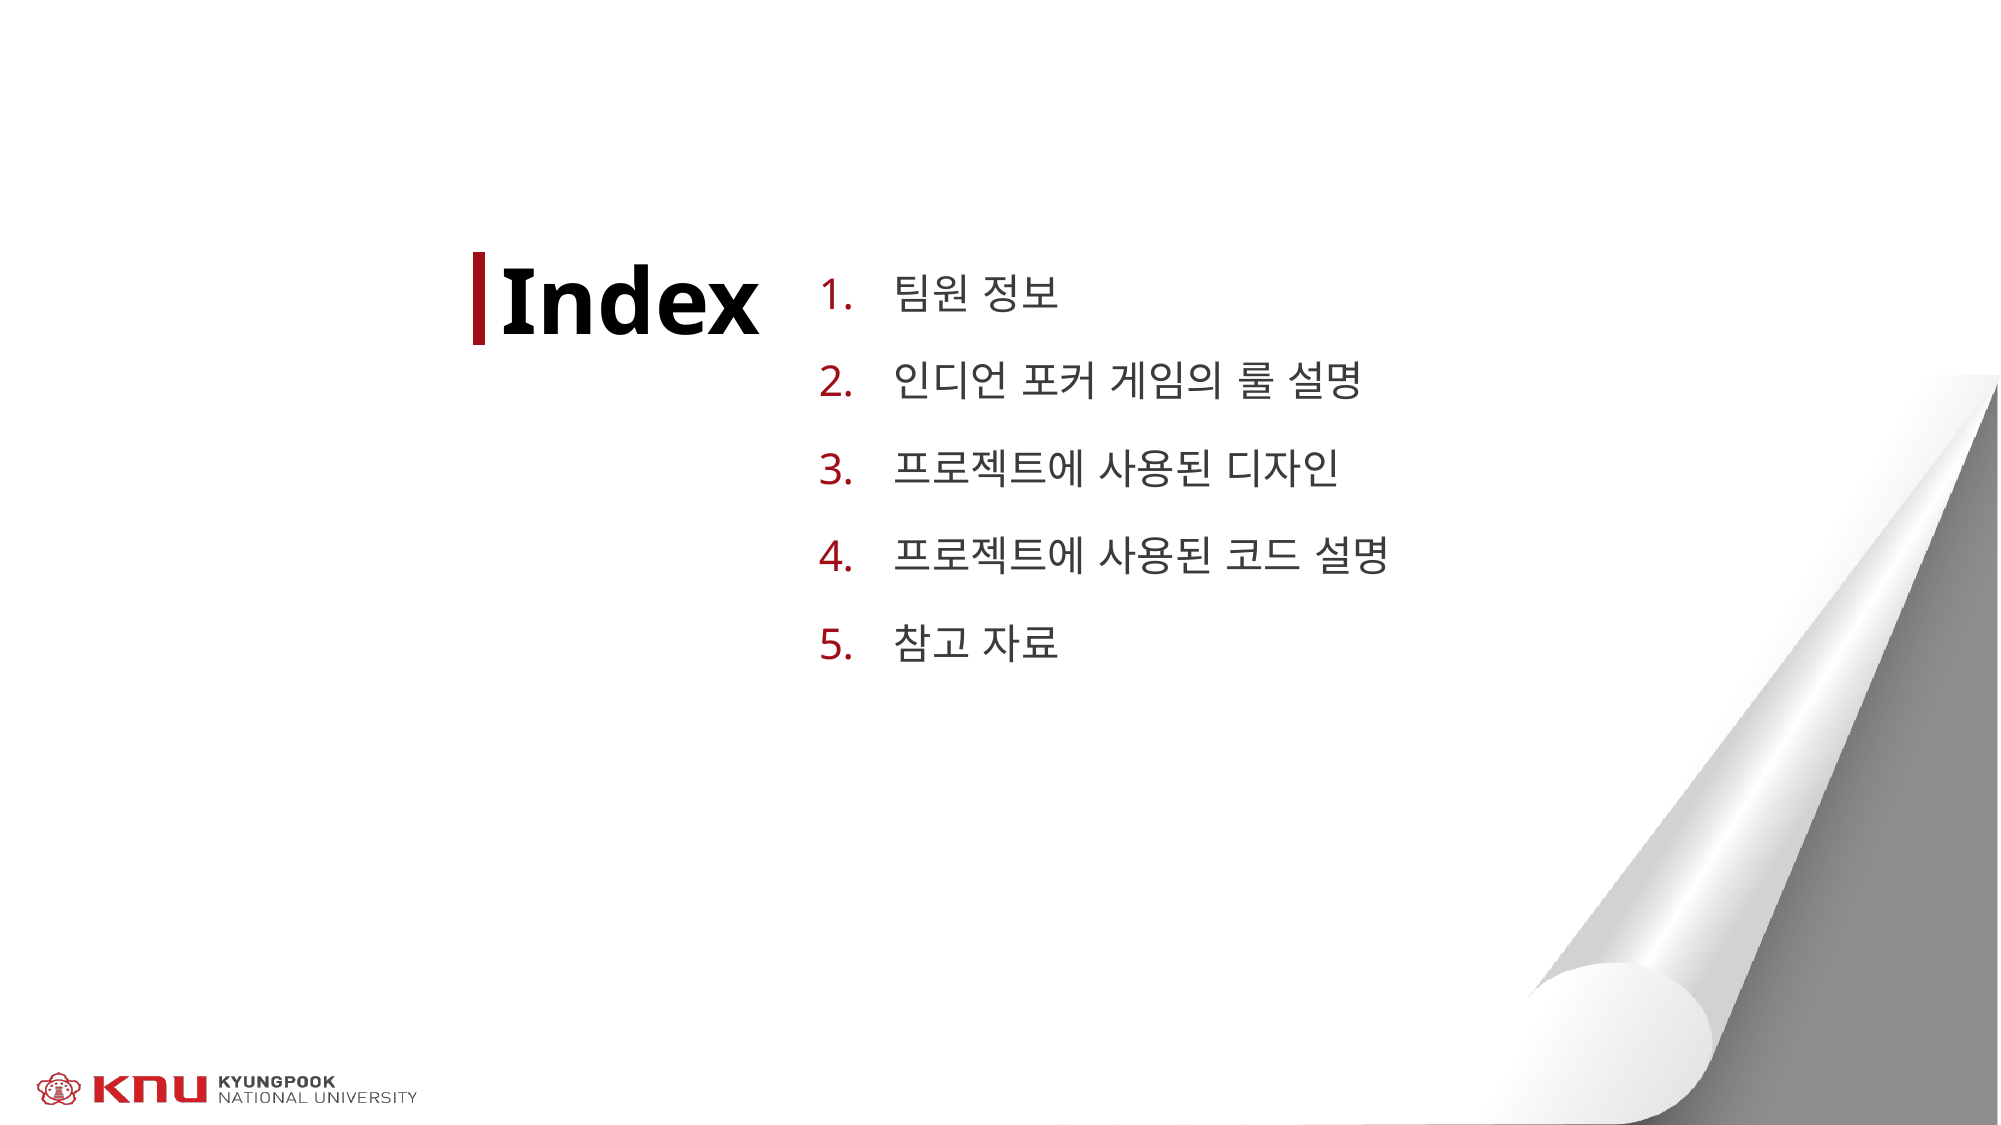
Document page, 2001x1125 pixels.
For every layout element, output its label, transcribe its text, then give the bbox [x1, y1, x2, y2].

picture [999, 375, 2000, 1125]
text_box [473, 235, 769, 362]
picture [36, 1072, 417, 1105]
text_box 팀원 정보 인디언 포커 게임의 룰 설명 프로젝트에 사용된 디자인 프로젝트에 사용된 코드 설명 참고 자료 [804, 235, 1513, 676]
